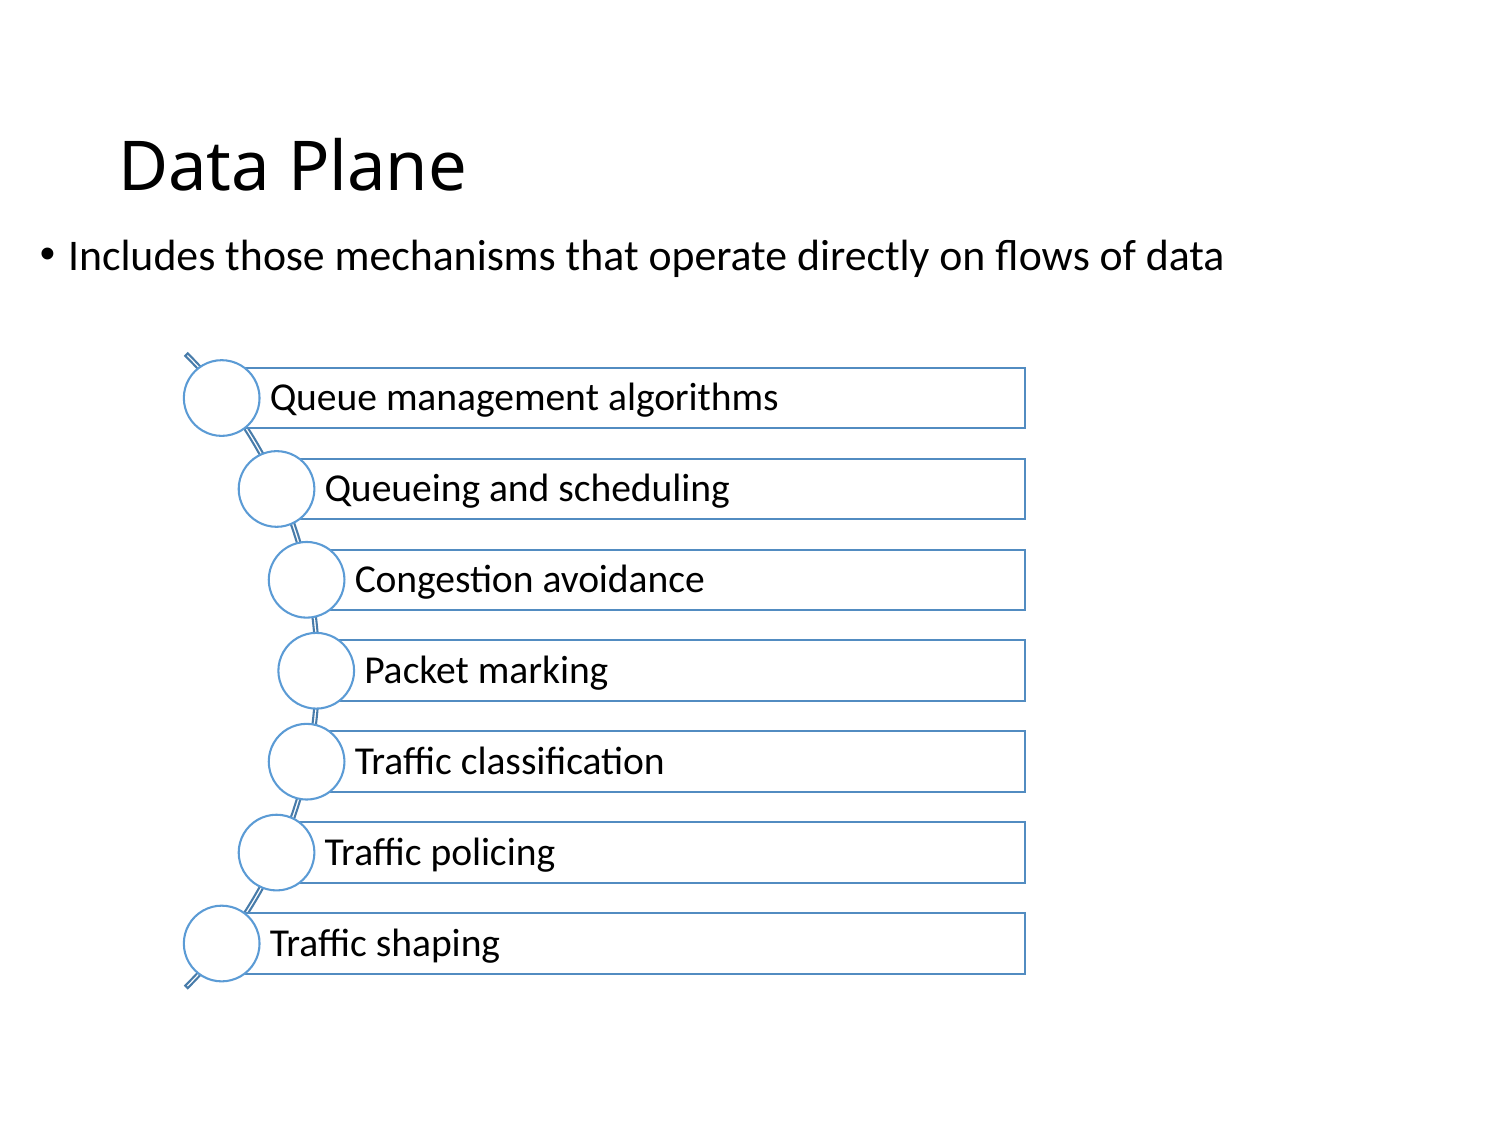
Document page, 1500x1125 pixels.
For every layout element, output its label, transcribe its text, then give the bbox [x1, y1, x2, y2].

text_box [174, 337, 1034, 1005]
list Includes those mechanisms that operate directly on flows of data [24, 224, 1375, 1025]
title Data Plane [103, 59, 1397, 278]
